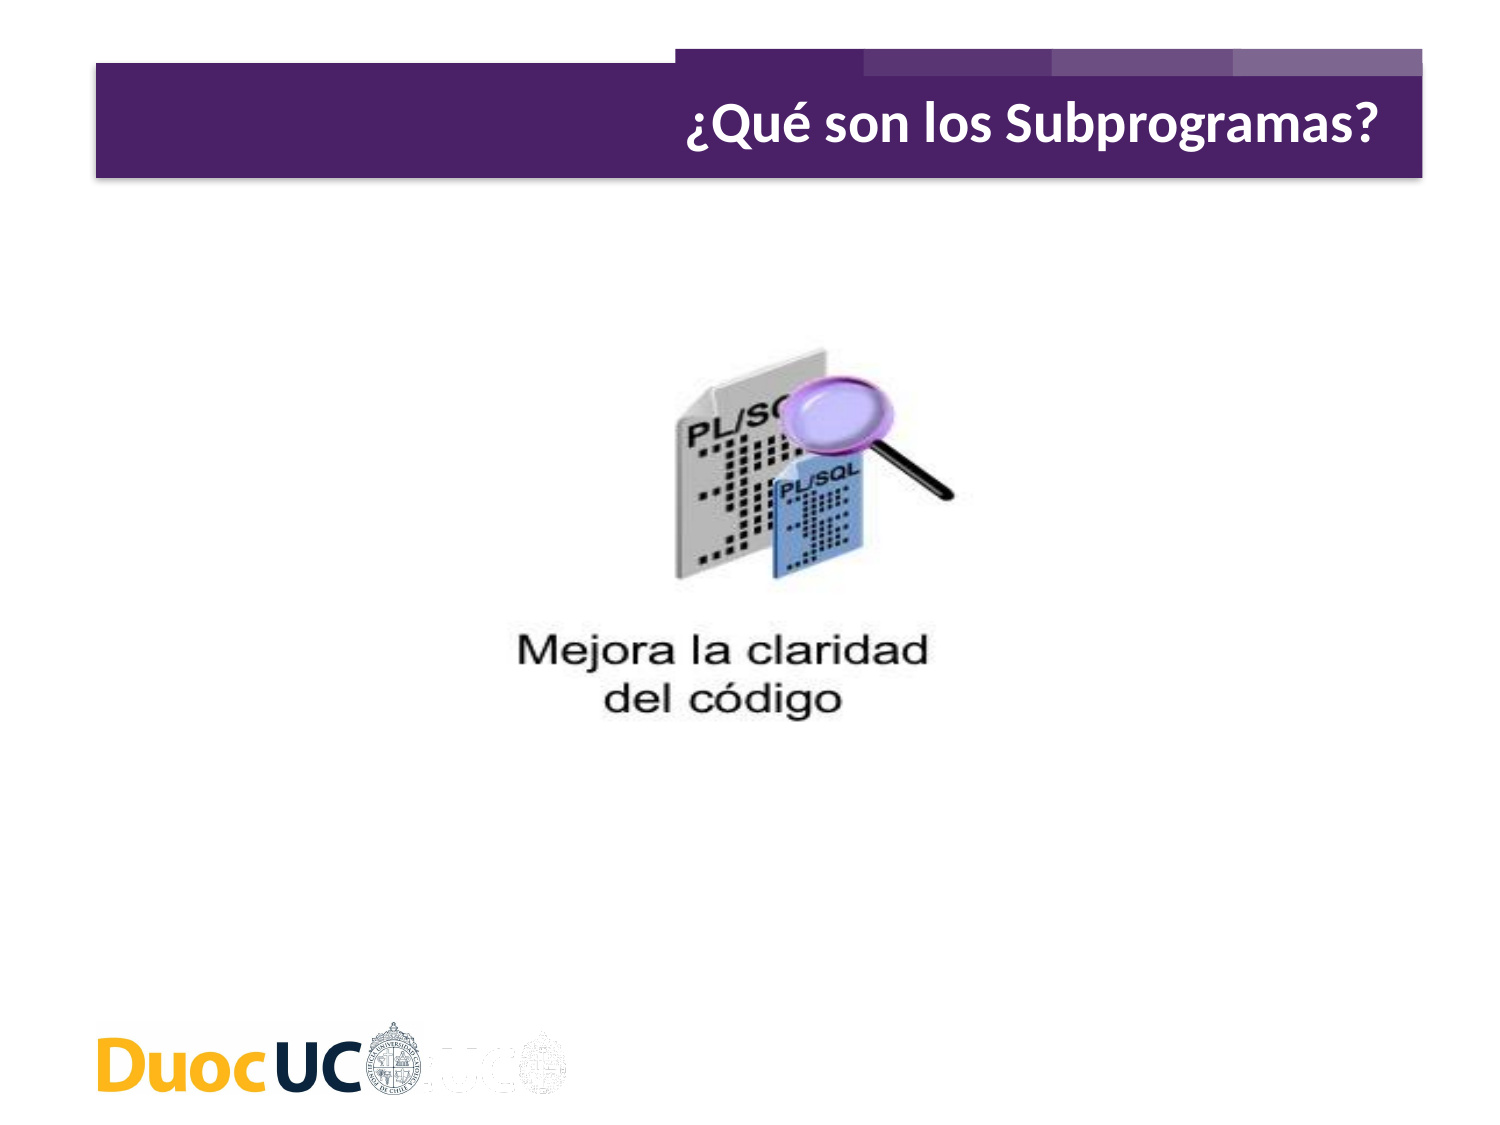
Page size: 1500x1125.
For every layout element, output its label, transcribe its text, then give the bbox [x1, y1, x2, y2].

picture [96, 1021, 566, 1095]
text_box ¿Qué son los Subprogramas? [632, 76, 1446, 163]
picture [471, 334, 992, 736]
